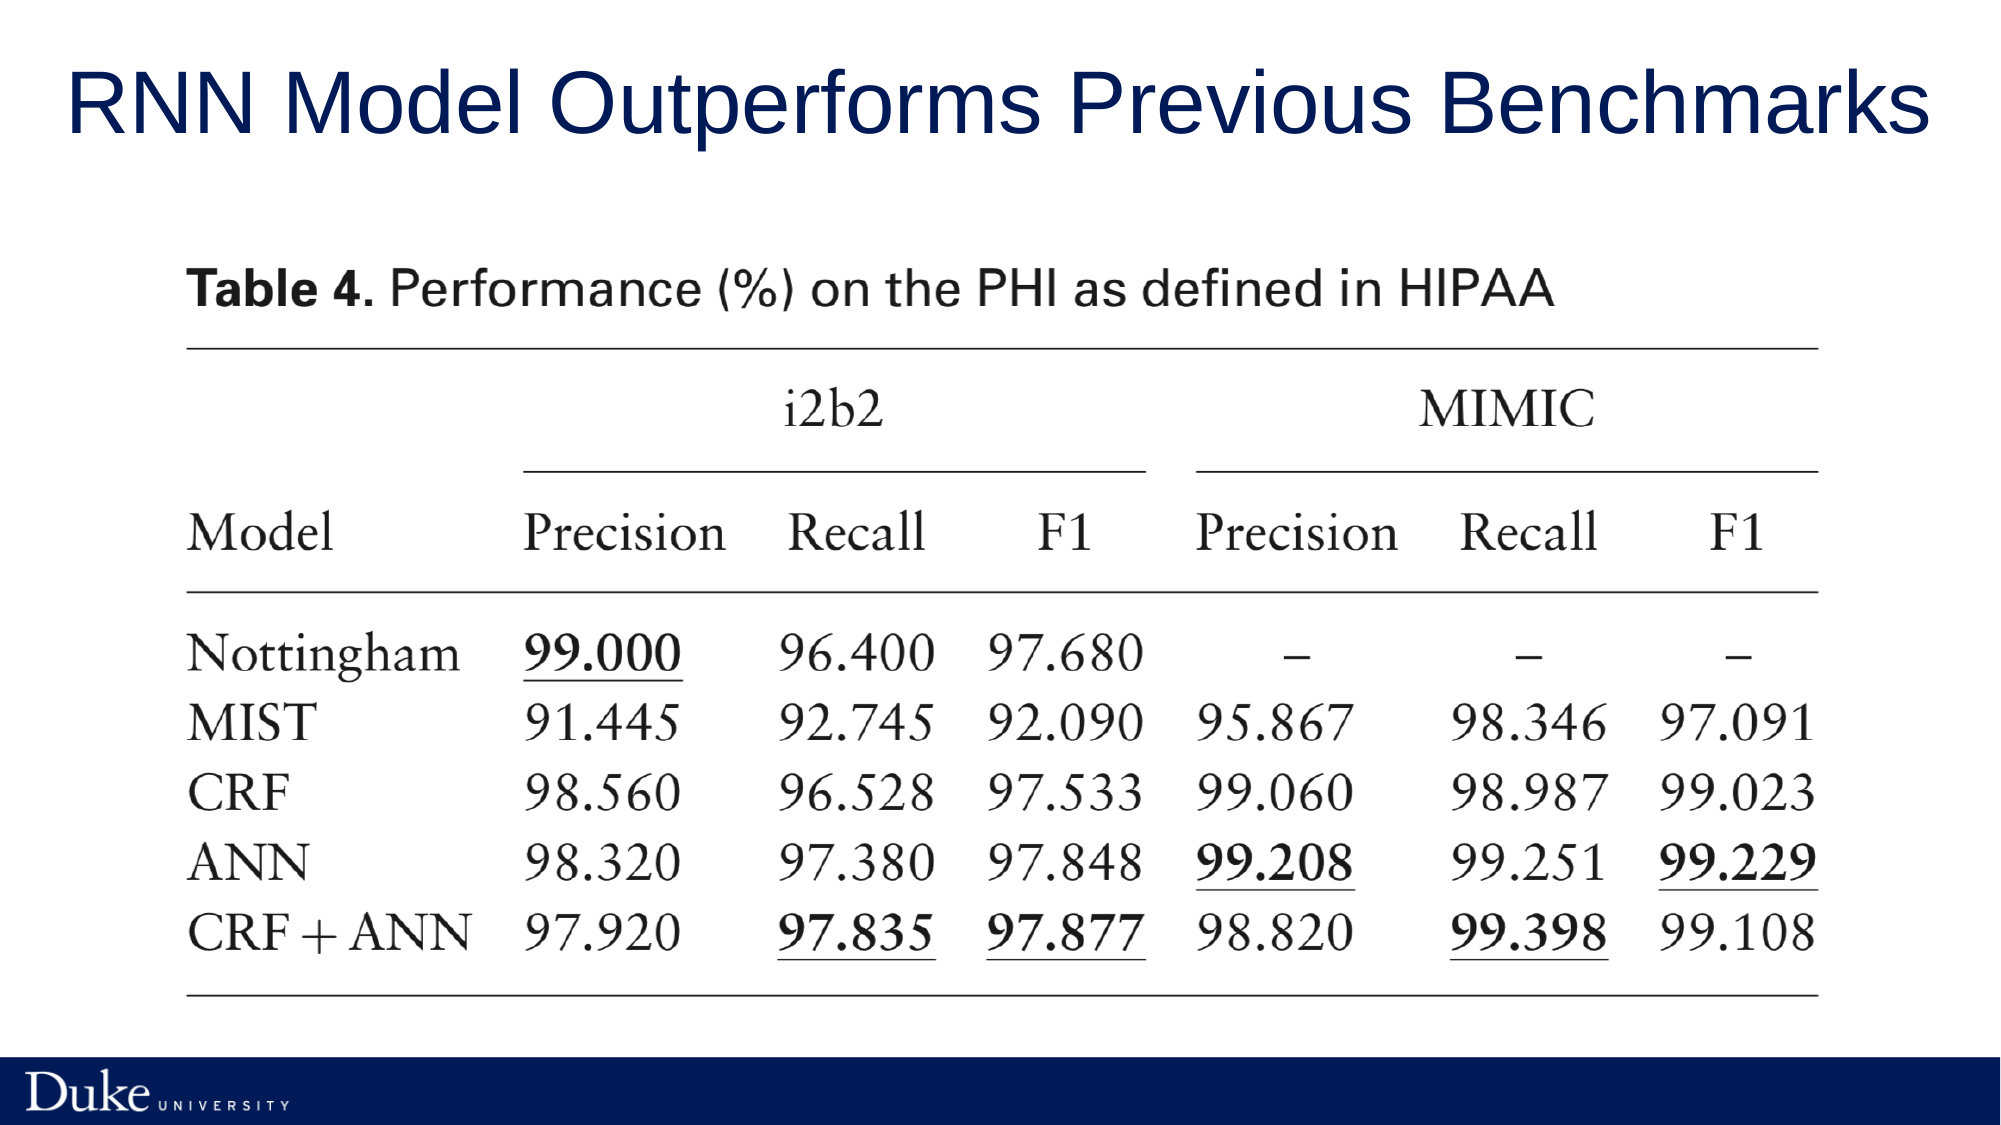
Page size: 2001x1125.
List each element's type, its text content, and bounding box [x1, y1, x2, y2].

text_box RNN Model Outperforms Previous Benchmarks [0, 37, 2000, 172]
picture [0, 0, 2001, 1125]
